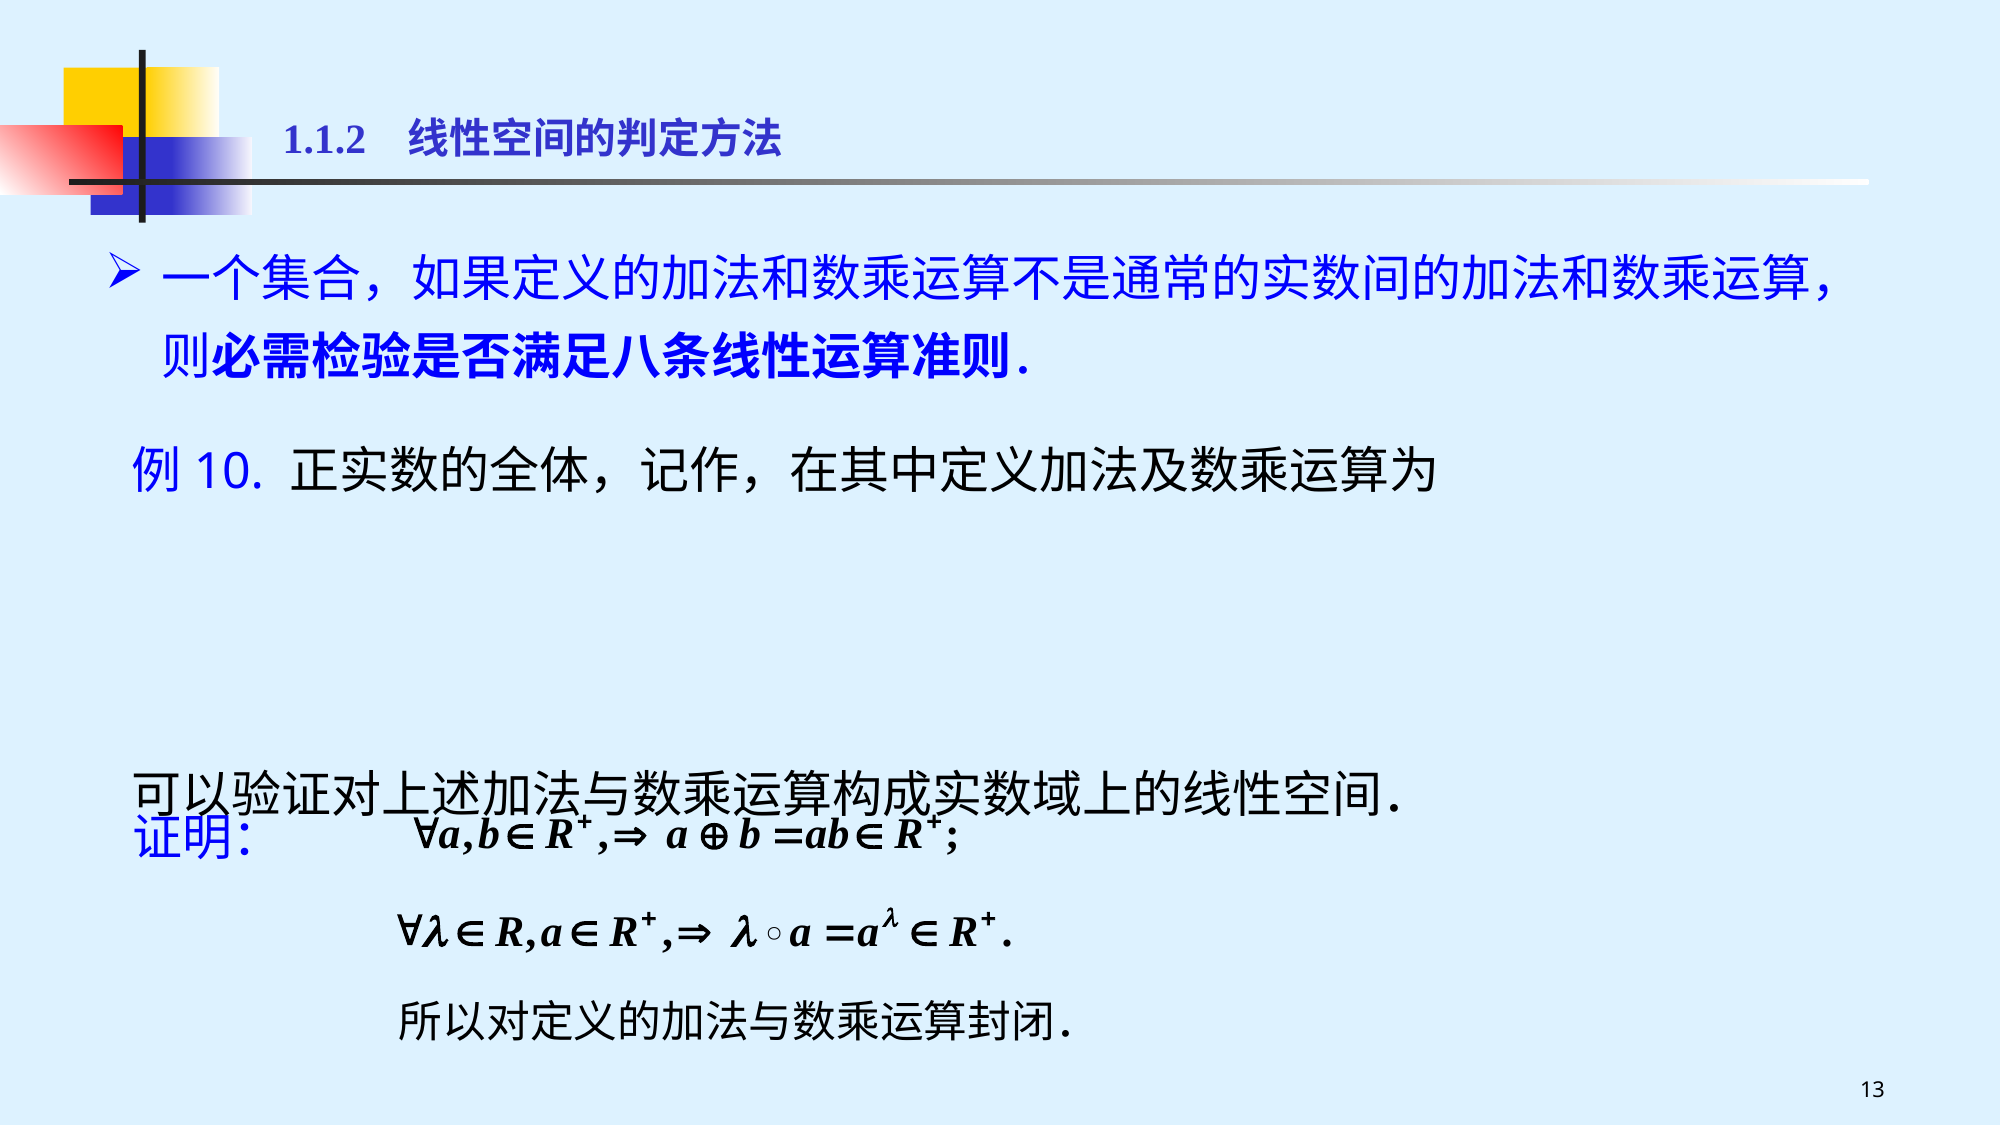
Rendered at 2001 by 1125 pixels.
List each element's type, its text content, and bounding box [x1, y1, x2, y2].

slide_number 13 [1483, 1037, 1901, 1113]
text_box [354, 752, 385, 829]
text_box 证明： [117, 797, 298, 873]
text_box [389, 901, 1015, 958]
text_box 1.1.2 线性空间的判定方法 [267, 104, 941, 169]
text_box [405, 804, 960, 860]
text_box 所以对定义的加法与数乘运算封闭． [383, 986, 1114, 1054]
text_box 一个集合，如果定义的加法和数乘运算不是通常的实数间的加法和数乘运算，则必需检验是否满足八条线性运算准则． [90, 221, 1851, 392]
